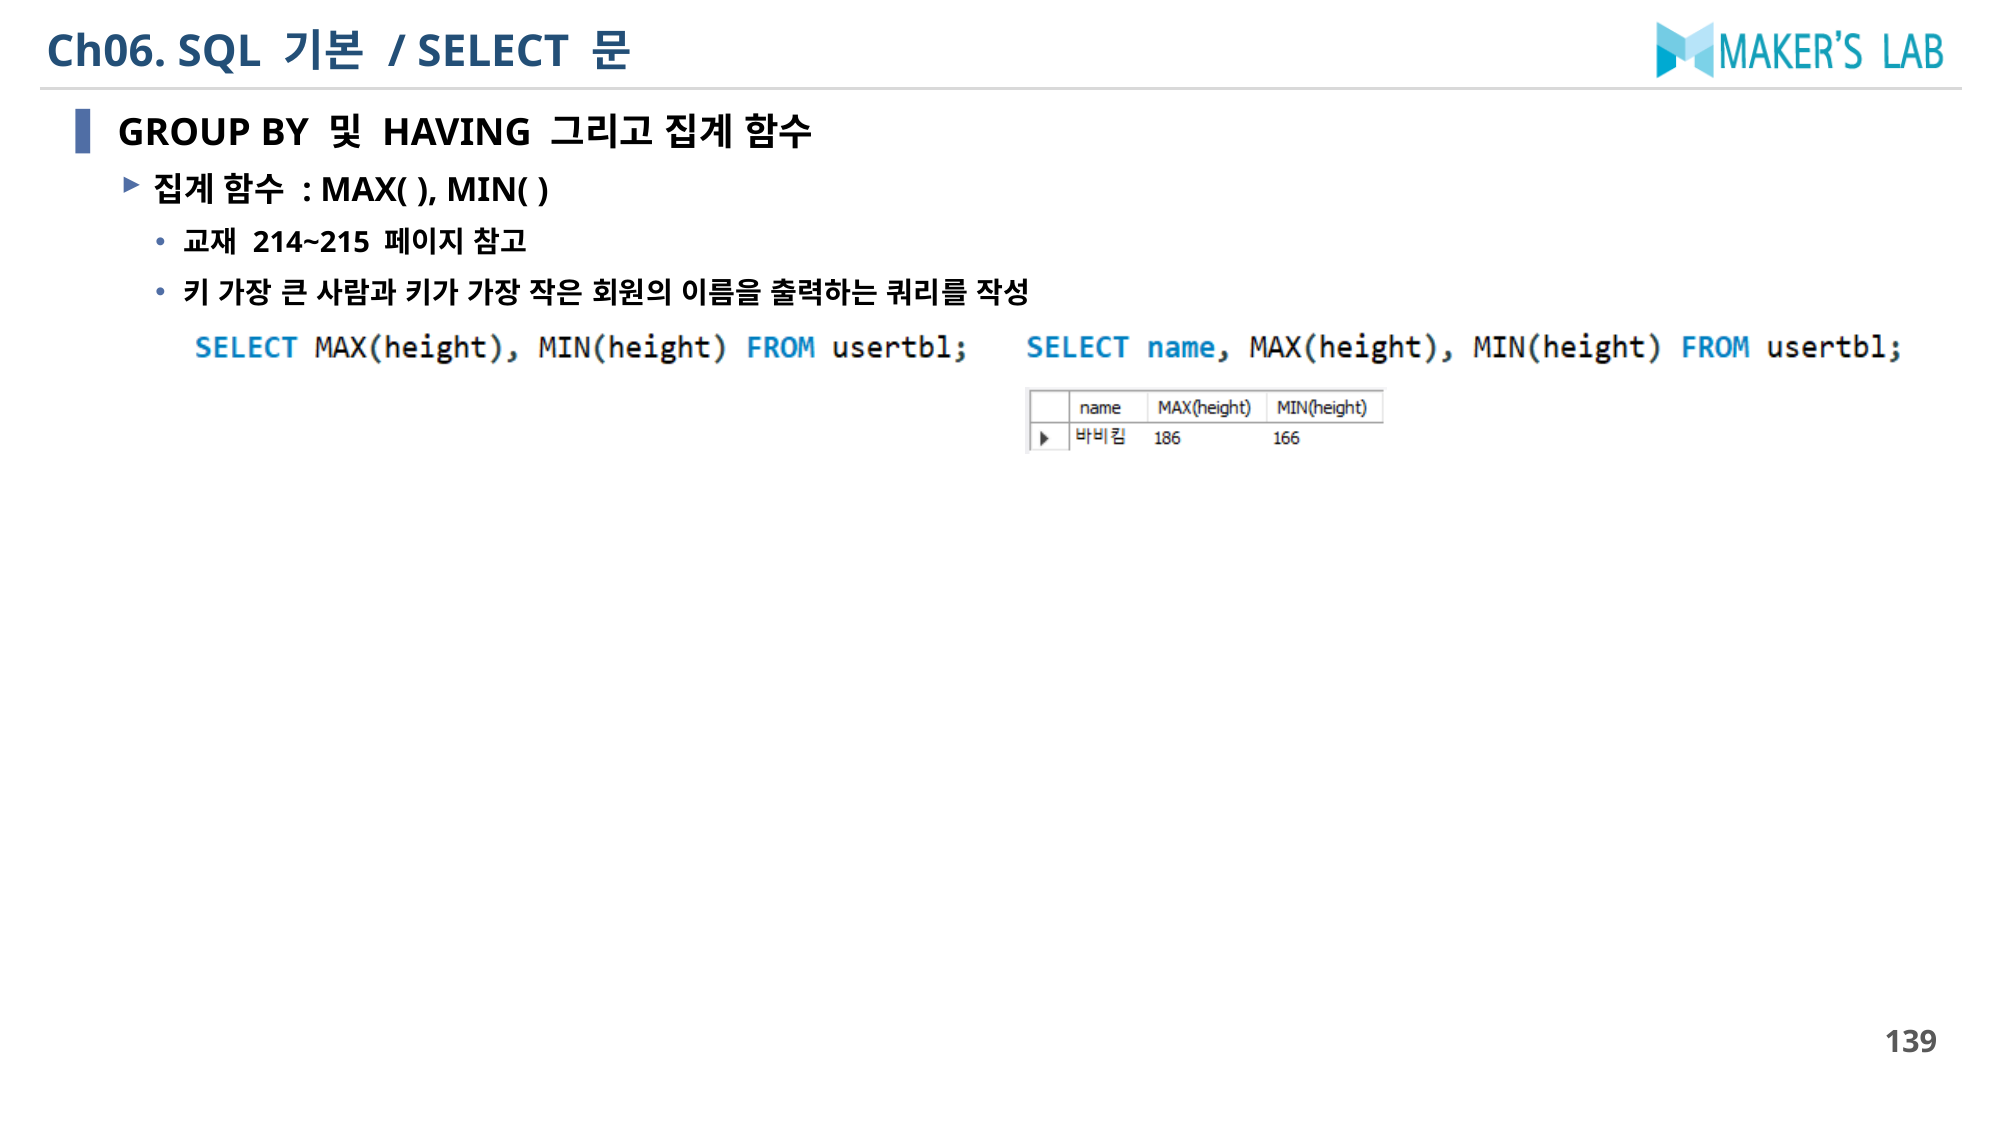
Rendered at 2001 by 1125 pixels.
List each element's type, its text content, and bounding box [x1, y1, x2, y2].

list GROUP BY 및 HAVING 그리고 집계 함수 집계 함수 : MAX( ), MIN( ) 교재 214~215 페이지 참고 키 가장 큰 사람과 키가 가장 작은 회원의 이름을 출력하는 쿼리를 작성 [46, 100, 1952, 404]
title Ch06. SQL 기본 / SELECT 문 [31, 14, 1914, 84]
picture [1648, 11, 1952, 84]
picture [1025, 387, 1387, 454]
slide_number 139 [1802, 1012, 1953, 1073]
picture [1025, 330, 1906, 369]
picture [195, 328, 973, 369]
